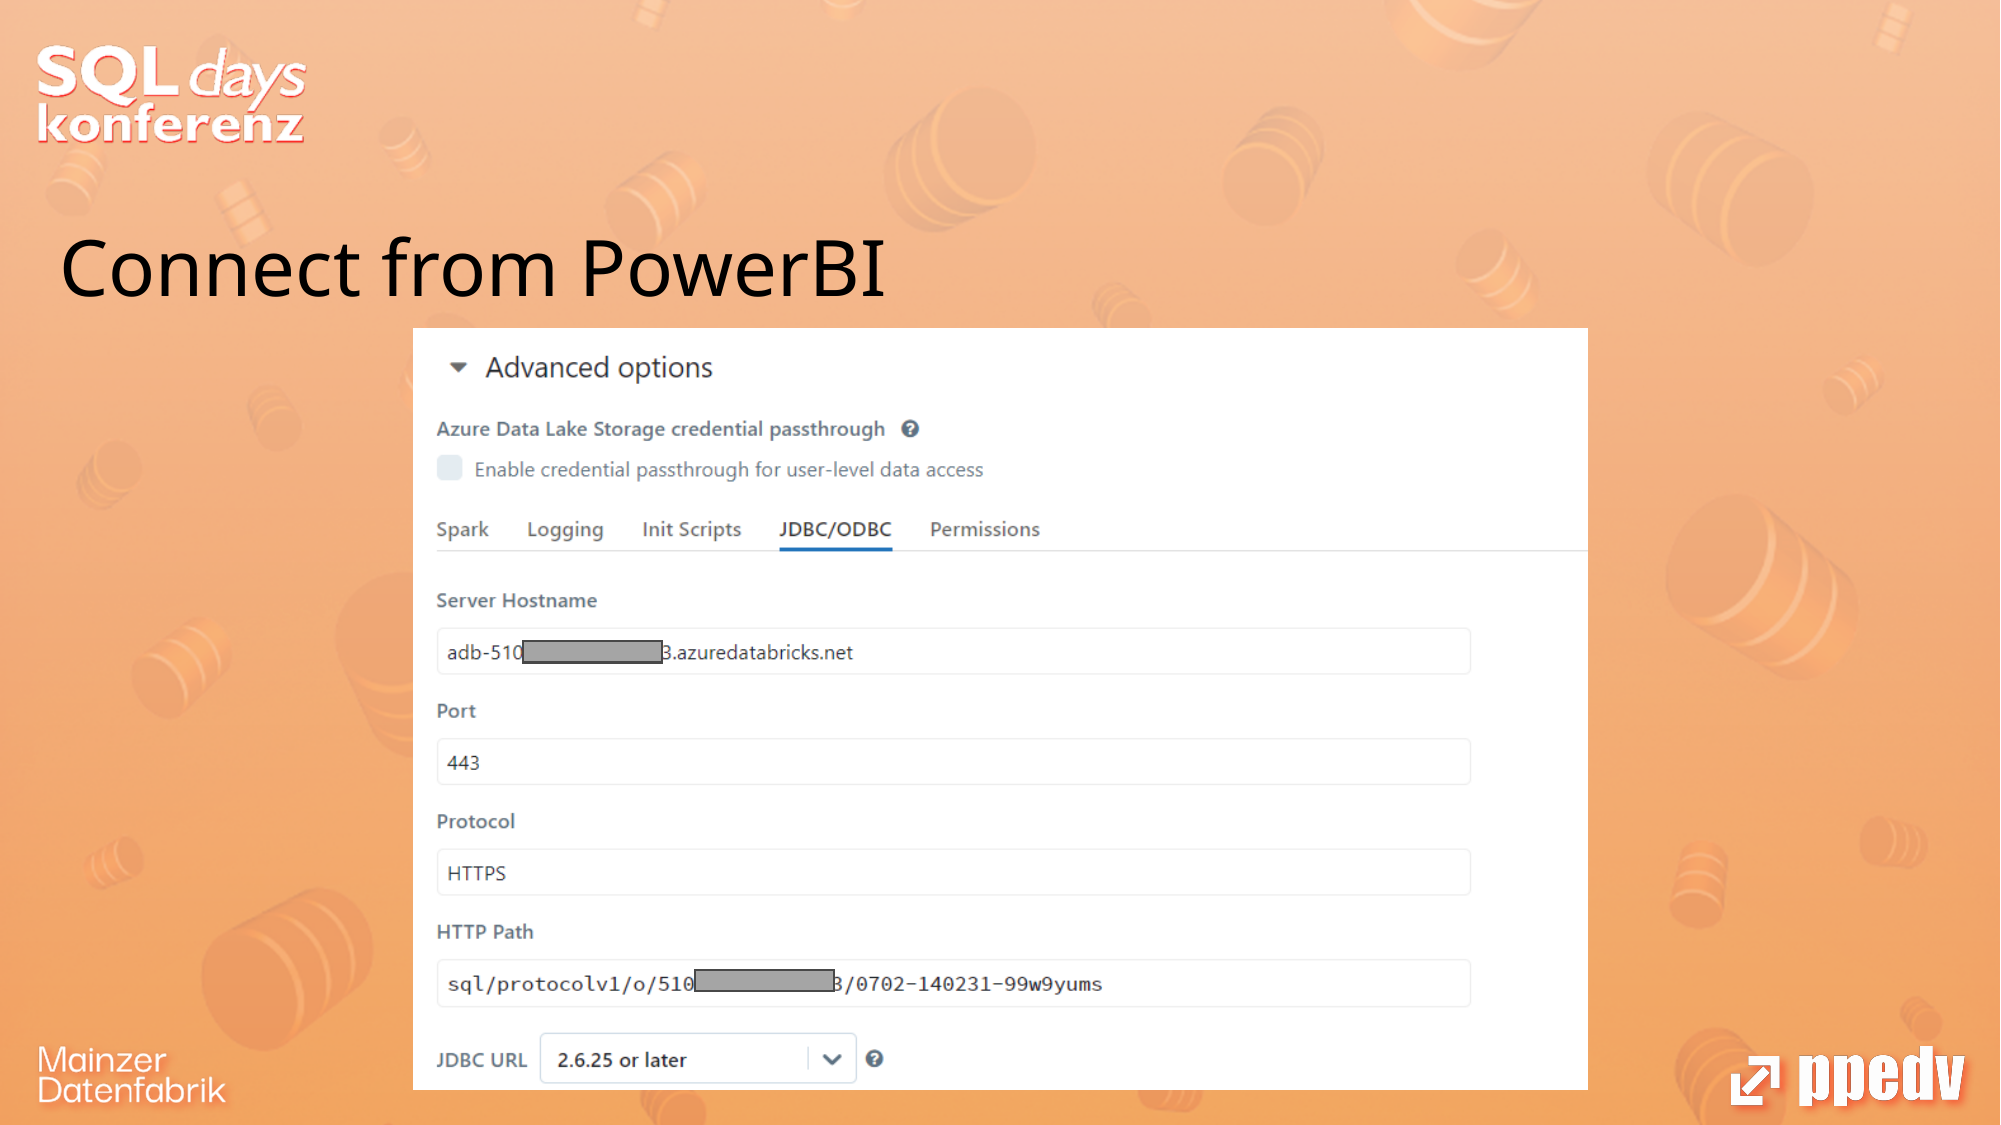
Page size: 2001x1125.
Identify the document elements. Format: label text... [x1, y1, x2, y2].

picture [413, 328, 1588, 1090]
title Connect from PowerBI [44, 220, 1544, 321]
picture [16, 958, 248, 1125]
picture [1731, 1046, 1965, 1106]
picture [17, 35, 325, 169]
